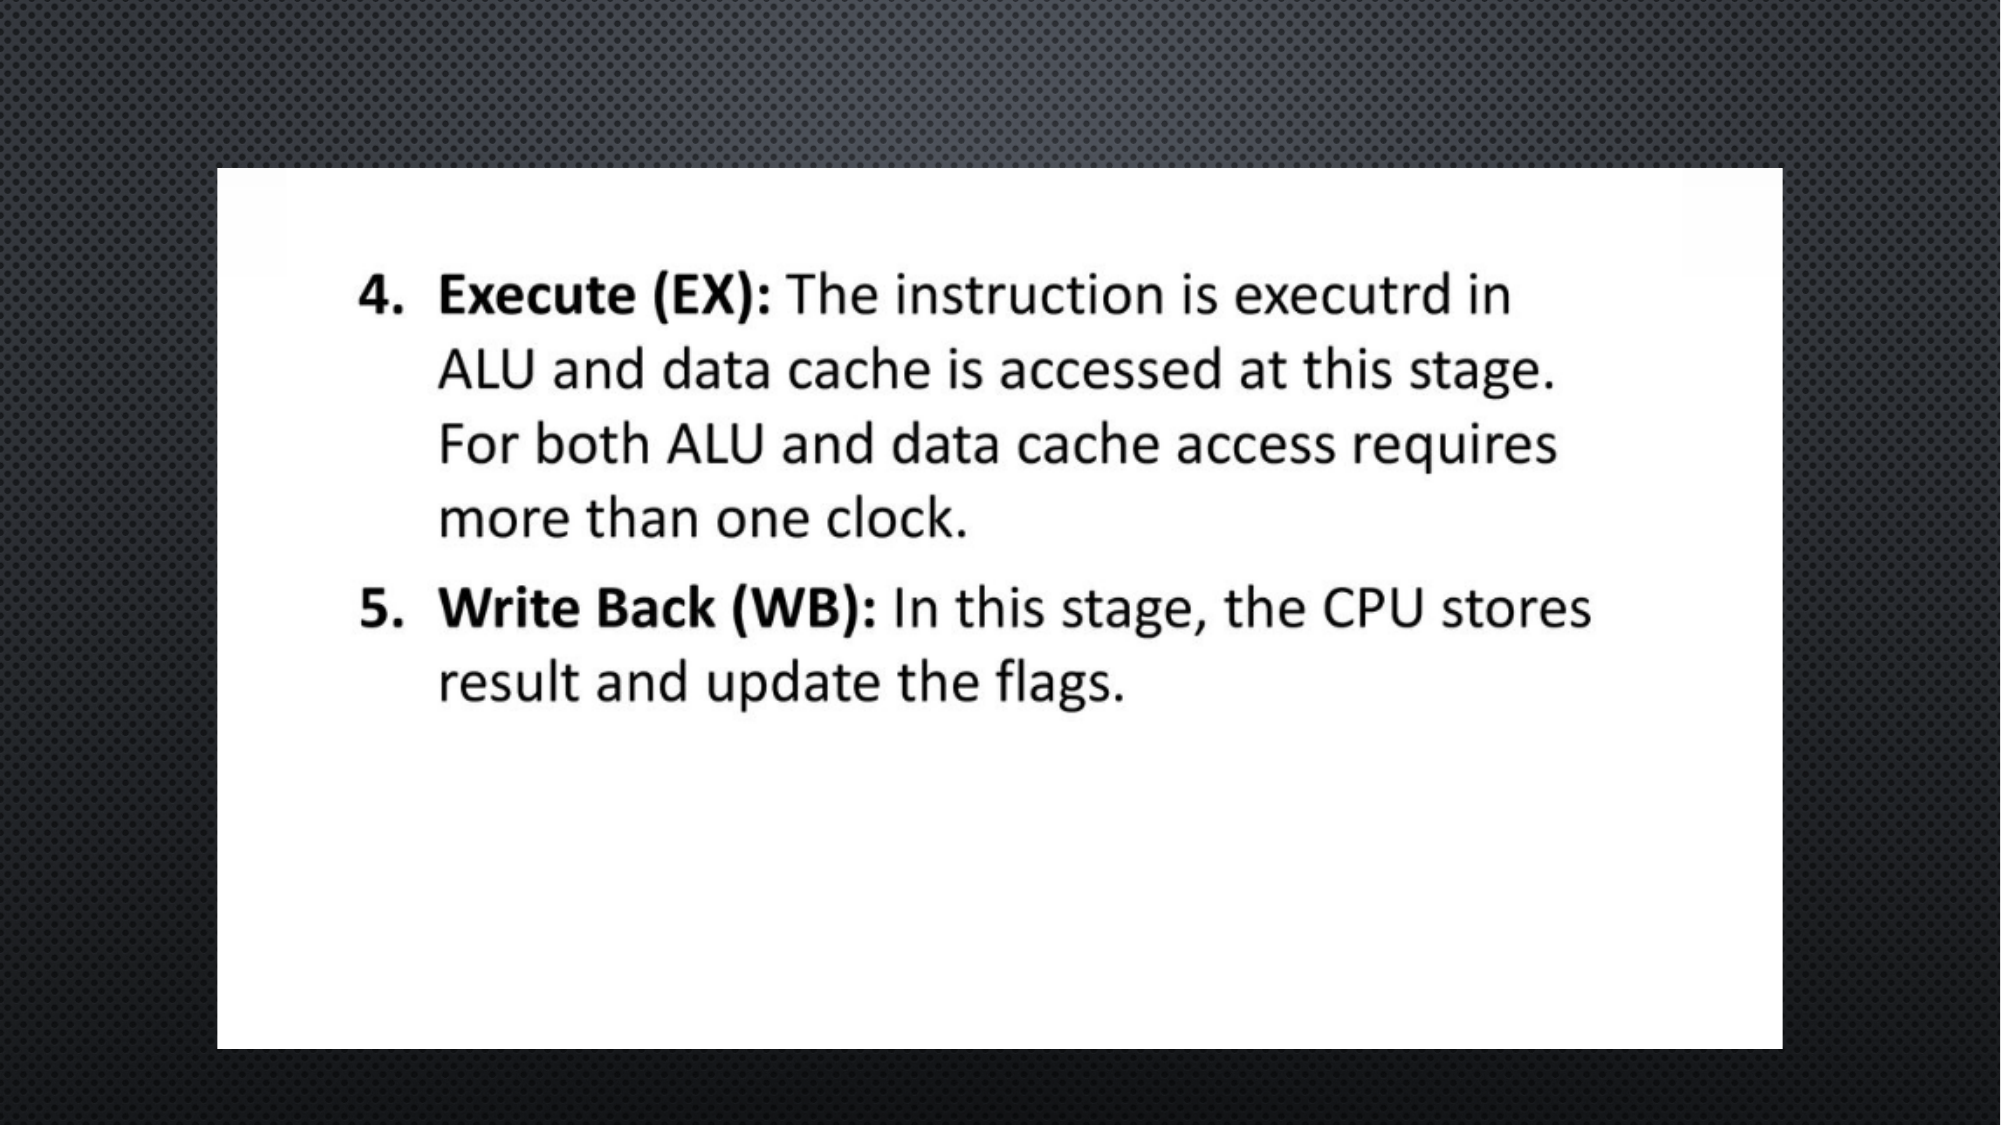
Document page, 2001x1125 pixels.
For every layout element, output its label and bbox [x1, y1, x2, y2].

list [216, 168, 1783, 1049]
